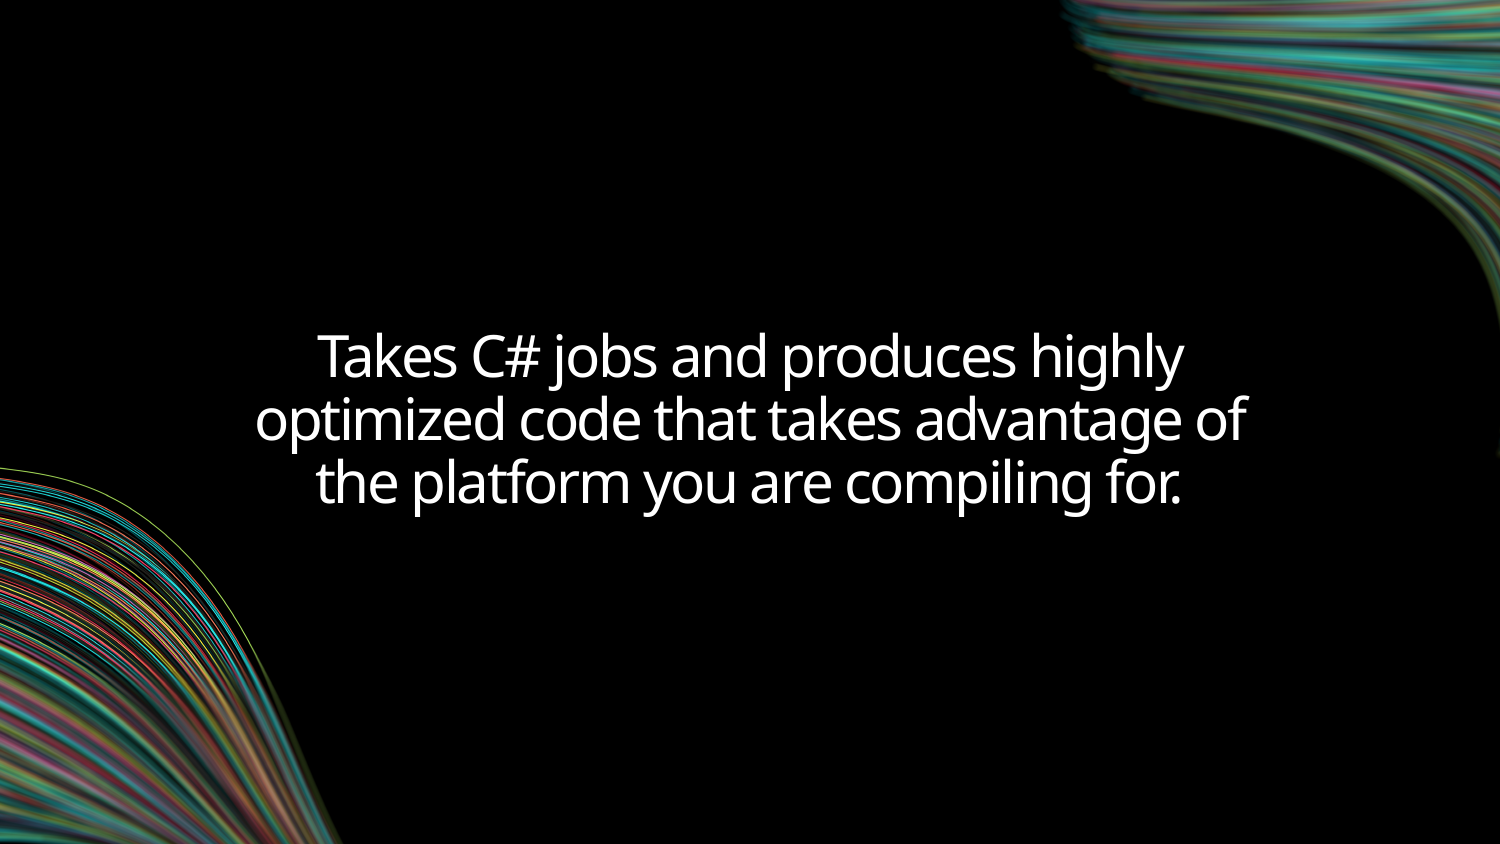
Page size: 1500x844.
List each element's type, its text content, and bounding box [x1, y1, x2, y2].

picture [0, 0, 1500, 844]
title Takes C# jobs and produces highly optimized code that takes advantage of the platform you are compiling for. [218, 242, 1282, 601]
